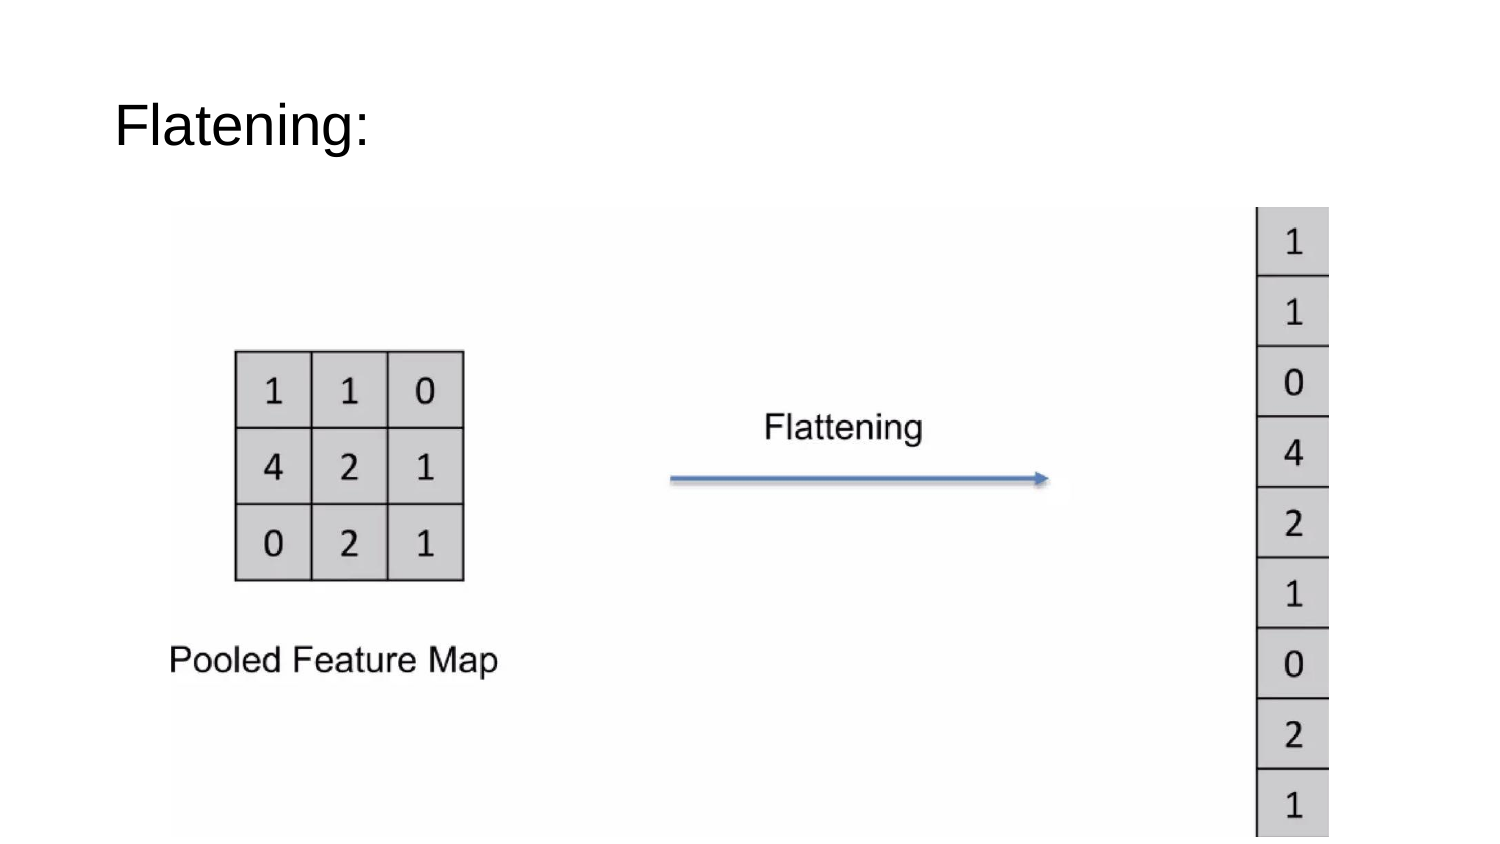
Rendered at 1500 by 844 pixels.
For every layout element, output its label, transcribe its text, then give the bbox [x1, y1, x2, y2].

picture [171, 207, 1329, 837]
title Flatening: [103, 44, 1397, 208]
